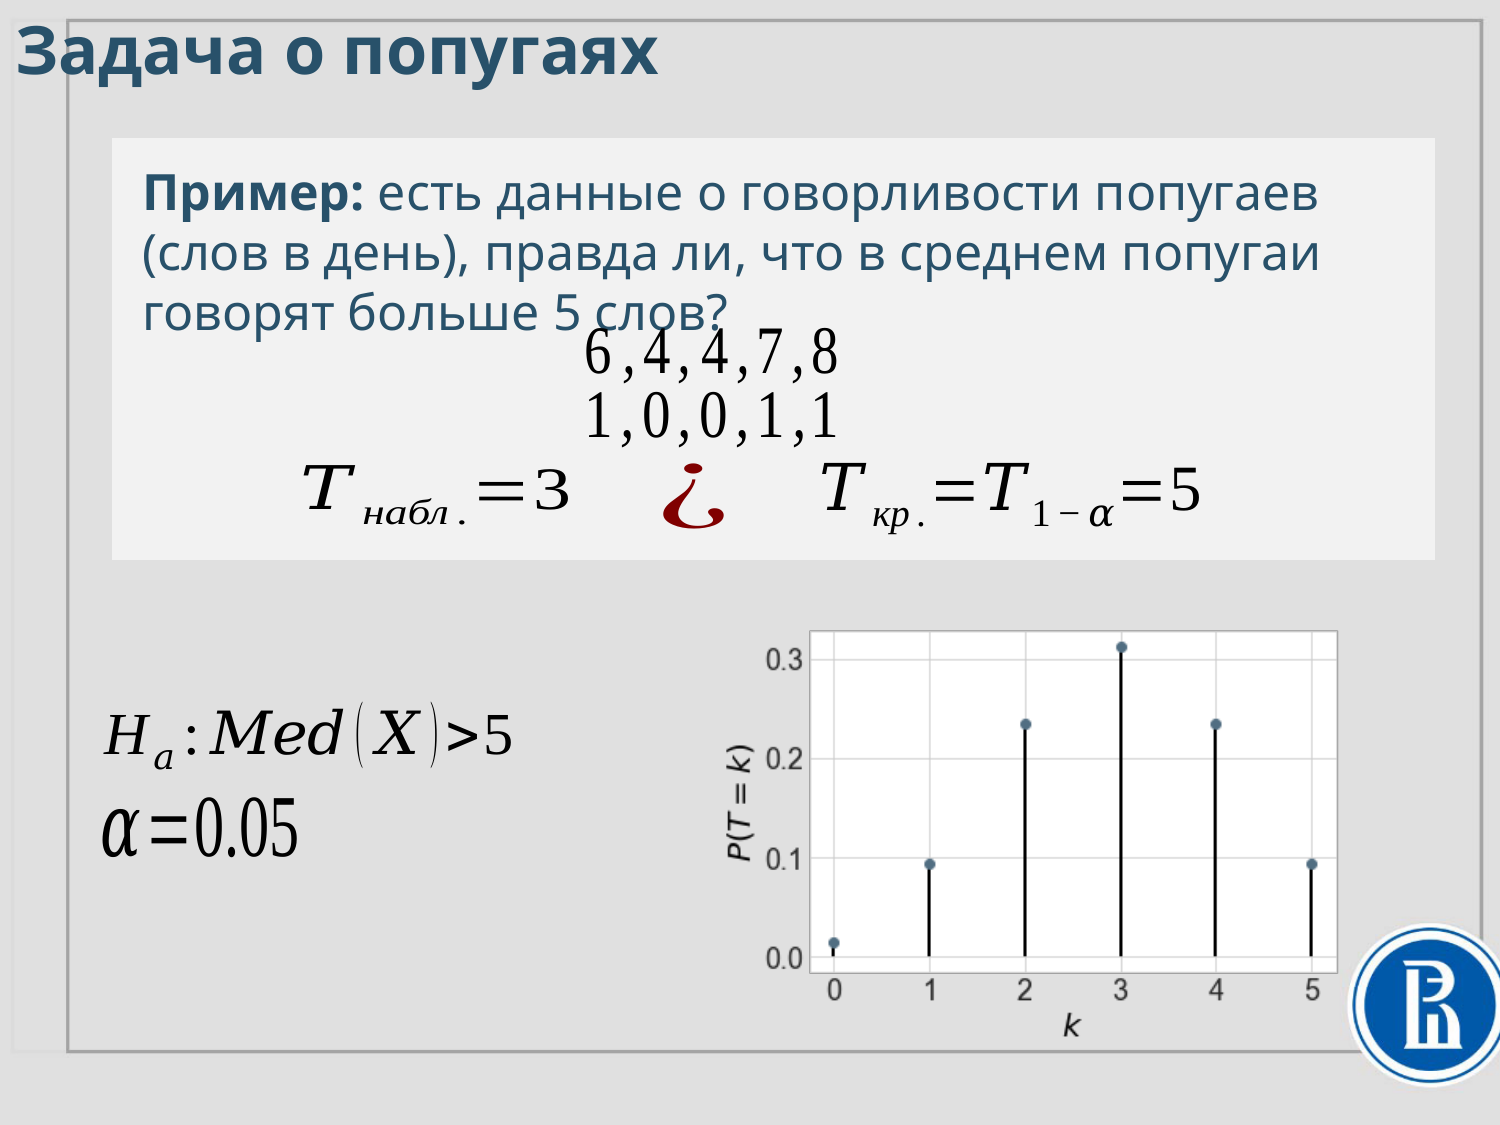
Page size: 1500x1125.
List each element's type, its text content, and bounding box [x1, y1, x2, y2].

title Задача о попугаях [0, 0, 1500, 102]
text_box [88, 550, 1459, 1125]
picture [714, 619, 1346, 1054]
picture [0, 102, 1500, 1125]
text_box Пример: есть данные о говорливости попугаев (слов в день), правда ли, что в среднем попугаи говорят больше 5 слов? [142, 160, 1412, 293]
text_box [112, 138, 1435, 550]
text_box [112, 139, 1335, 550]
